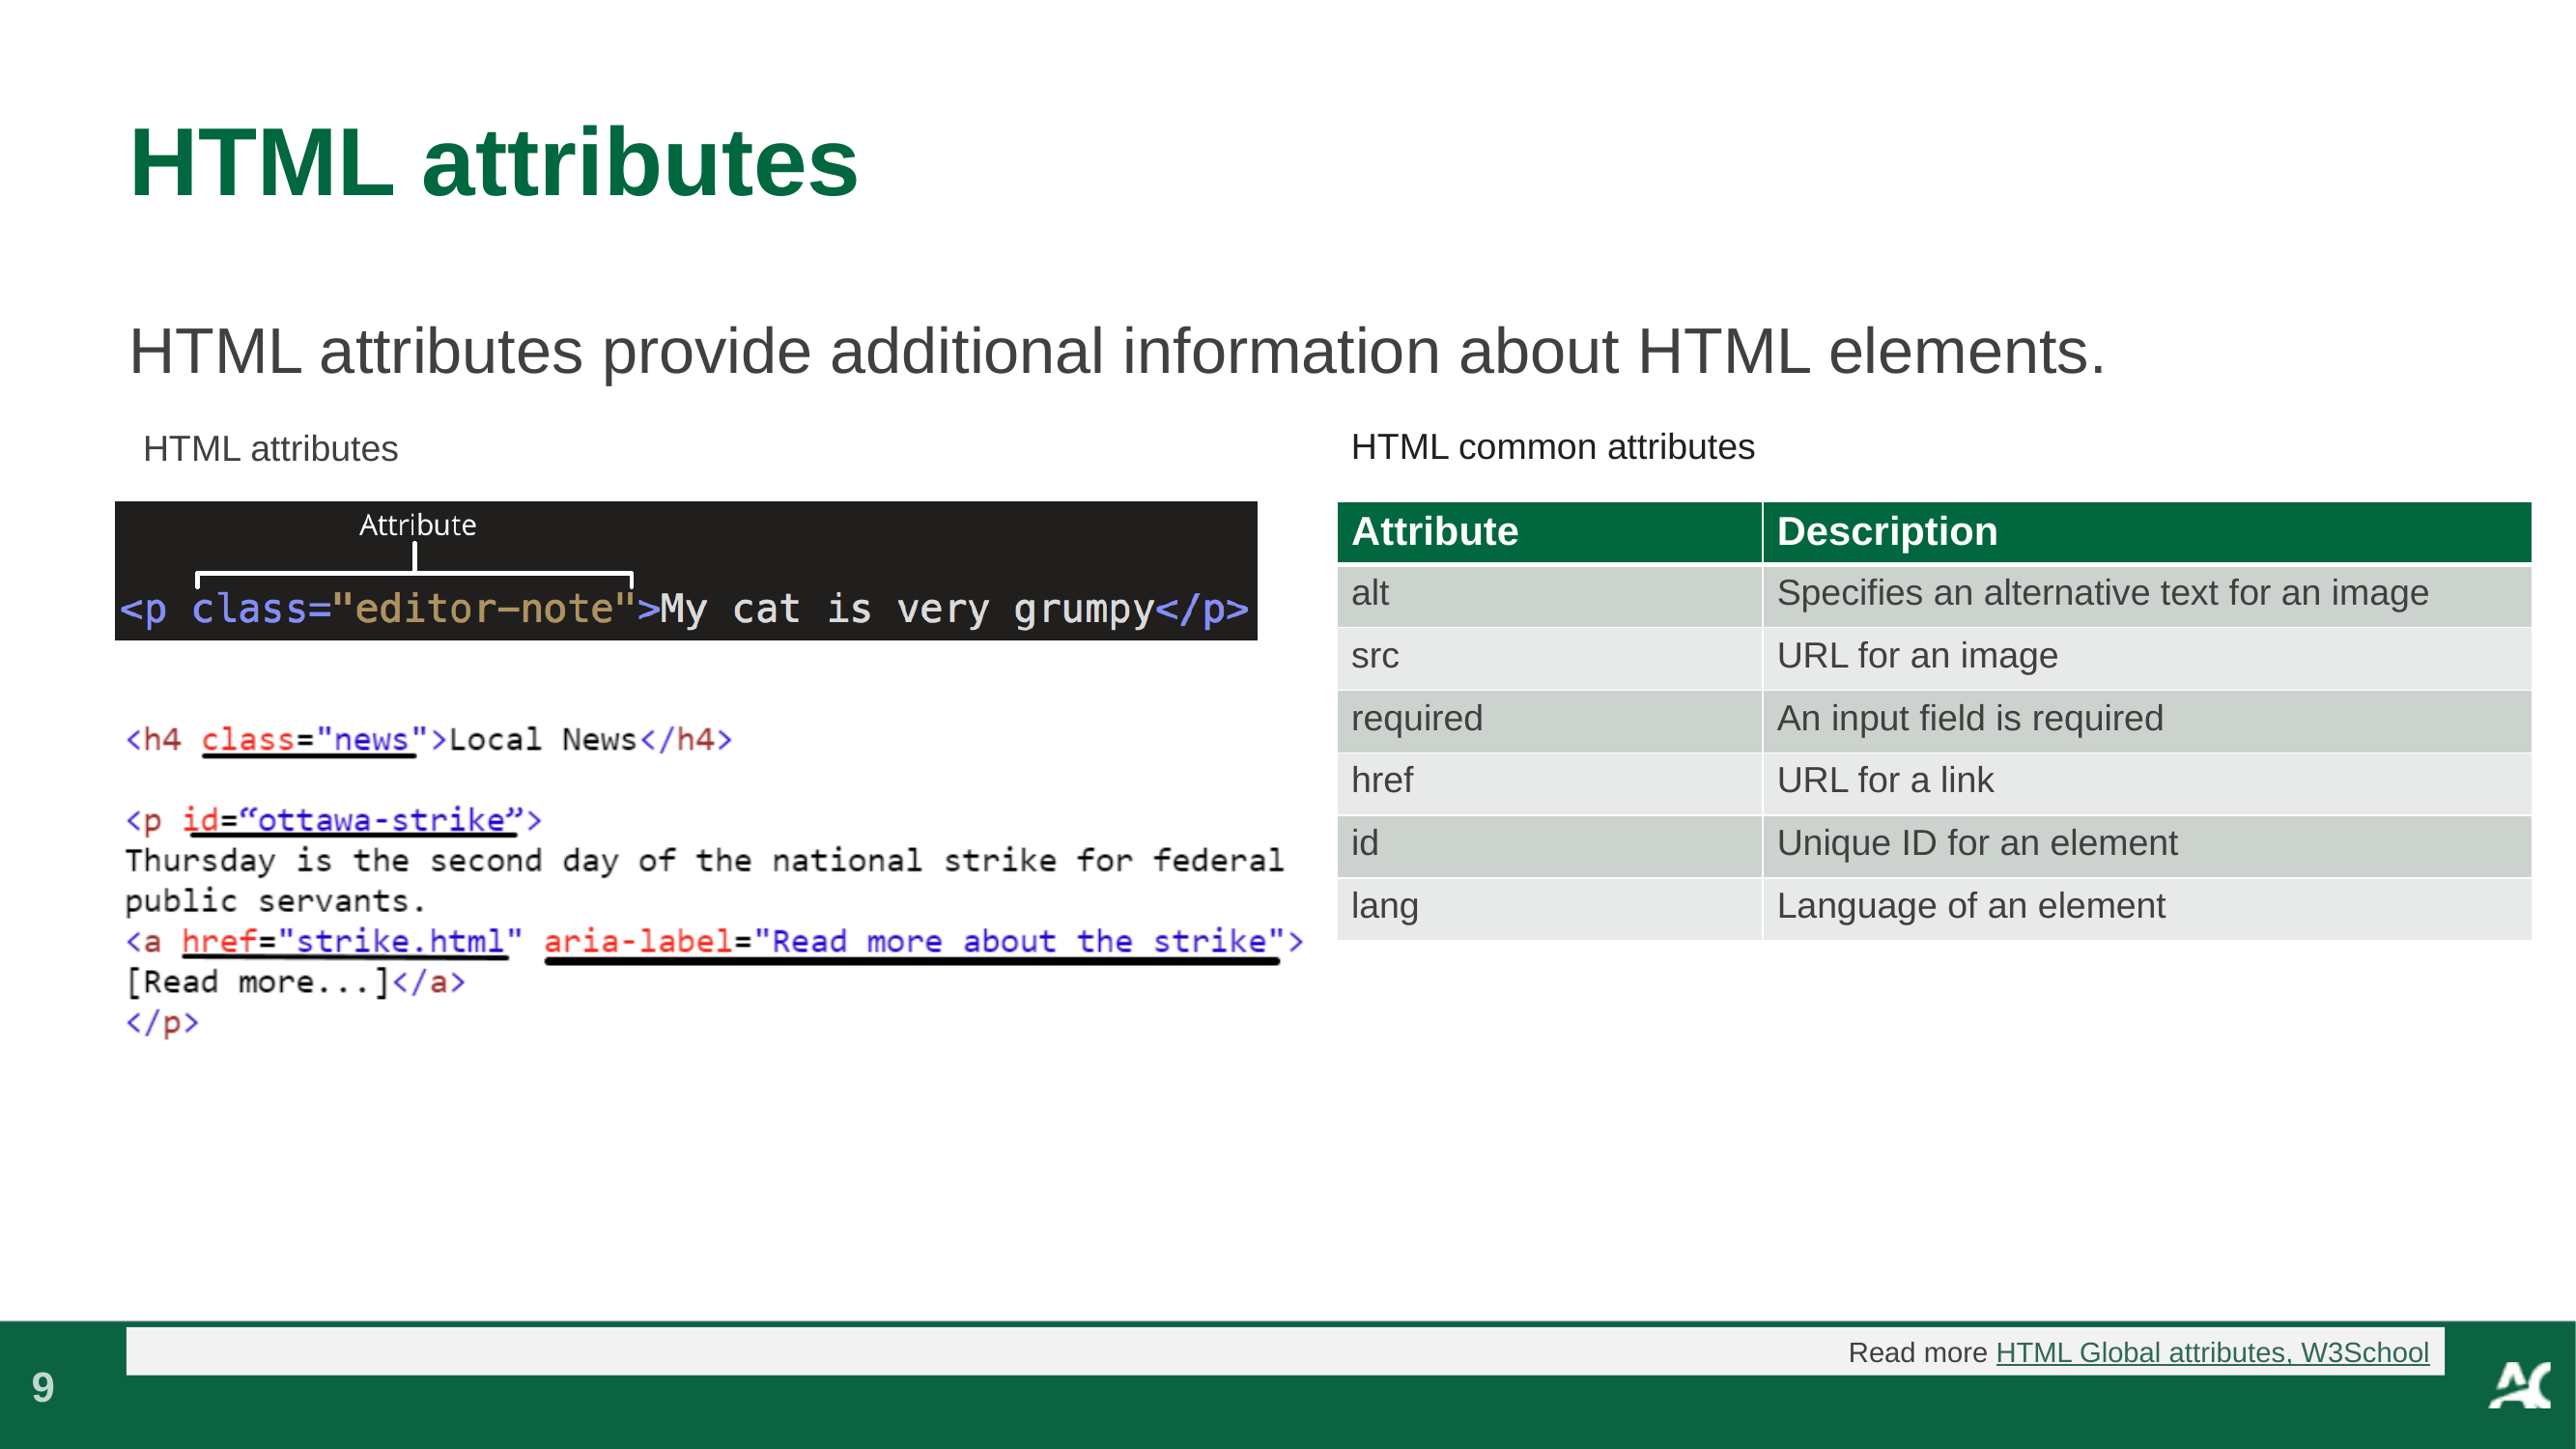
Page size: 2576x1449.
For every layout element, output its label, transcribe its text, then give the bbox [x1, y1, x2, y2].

title HTML attributes [128, 122, 2446, 213]
table_cell Specifies an alternative text for an image [1764, 567, 2532, 627]
table_cell lang [1341, 879, 1762, 940]
table_cell src [1338, 628, 1762, 690]
table_cell Language of an element [1764, 879, 2532, 940]
table_cell An input field is required [1764, 691, 2532, 753]
text_box HTML attributes [128, 417, 639, 476]
picture [108, 710, 1338, 1096]
table_cell alt [1338, 567, 1762, 627]
table_header Attribute [1338, 502, 1762, 562]
picture [115, 501, 1258, 640]
slide_number 9 [31, 1346, 116, 1424]
table_cell URL for a link [1764, 753, 2532, 814]
table_cell id [1341, 816, 1762, 877]
list HTML attributes provide additional information about HTML elements. [128, 301, 2576, 394]
table_cell href [1341, 753, 1762, 814]
table_cell Unique ID for an element [1764, 816, 2532, 877]
table_header Description [1764, 502, 2532, 562]
table_cell URL for an image [1764, 628, 2532, 690]
text_box HTML common attributes [1337, 415, 1847, 474]
table_cell required [1338, 691, 1762, 753]
text_box Read more HTML Global attributes, W3School [126, 1326, 2446, 1376]
